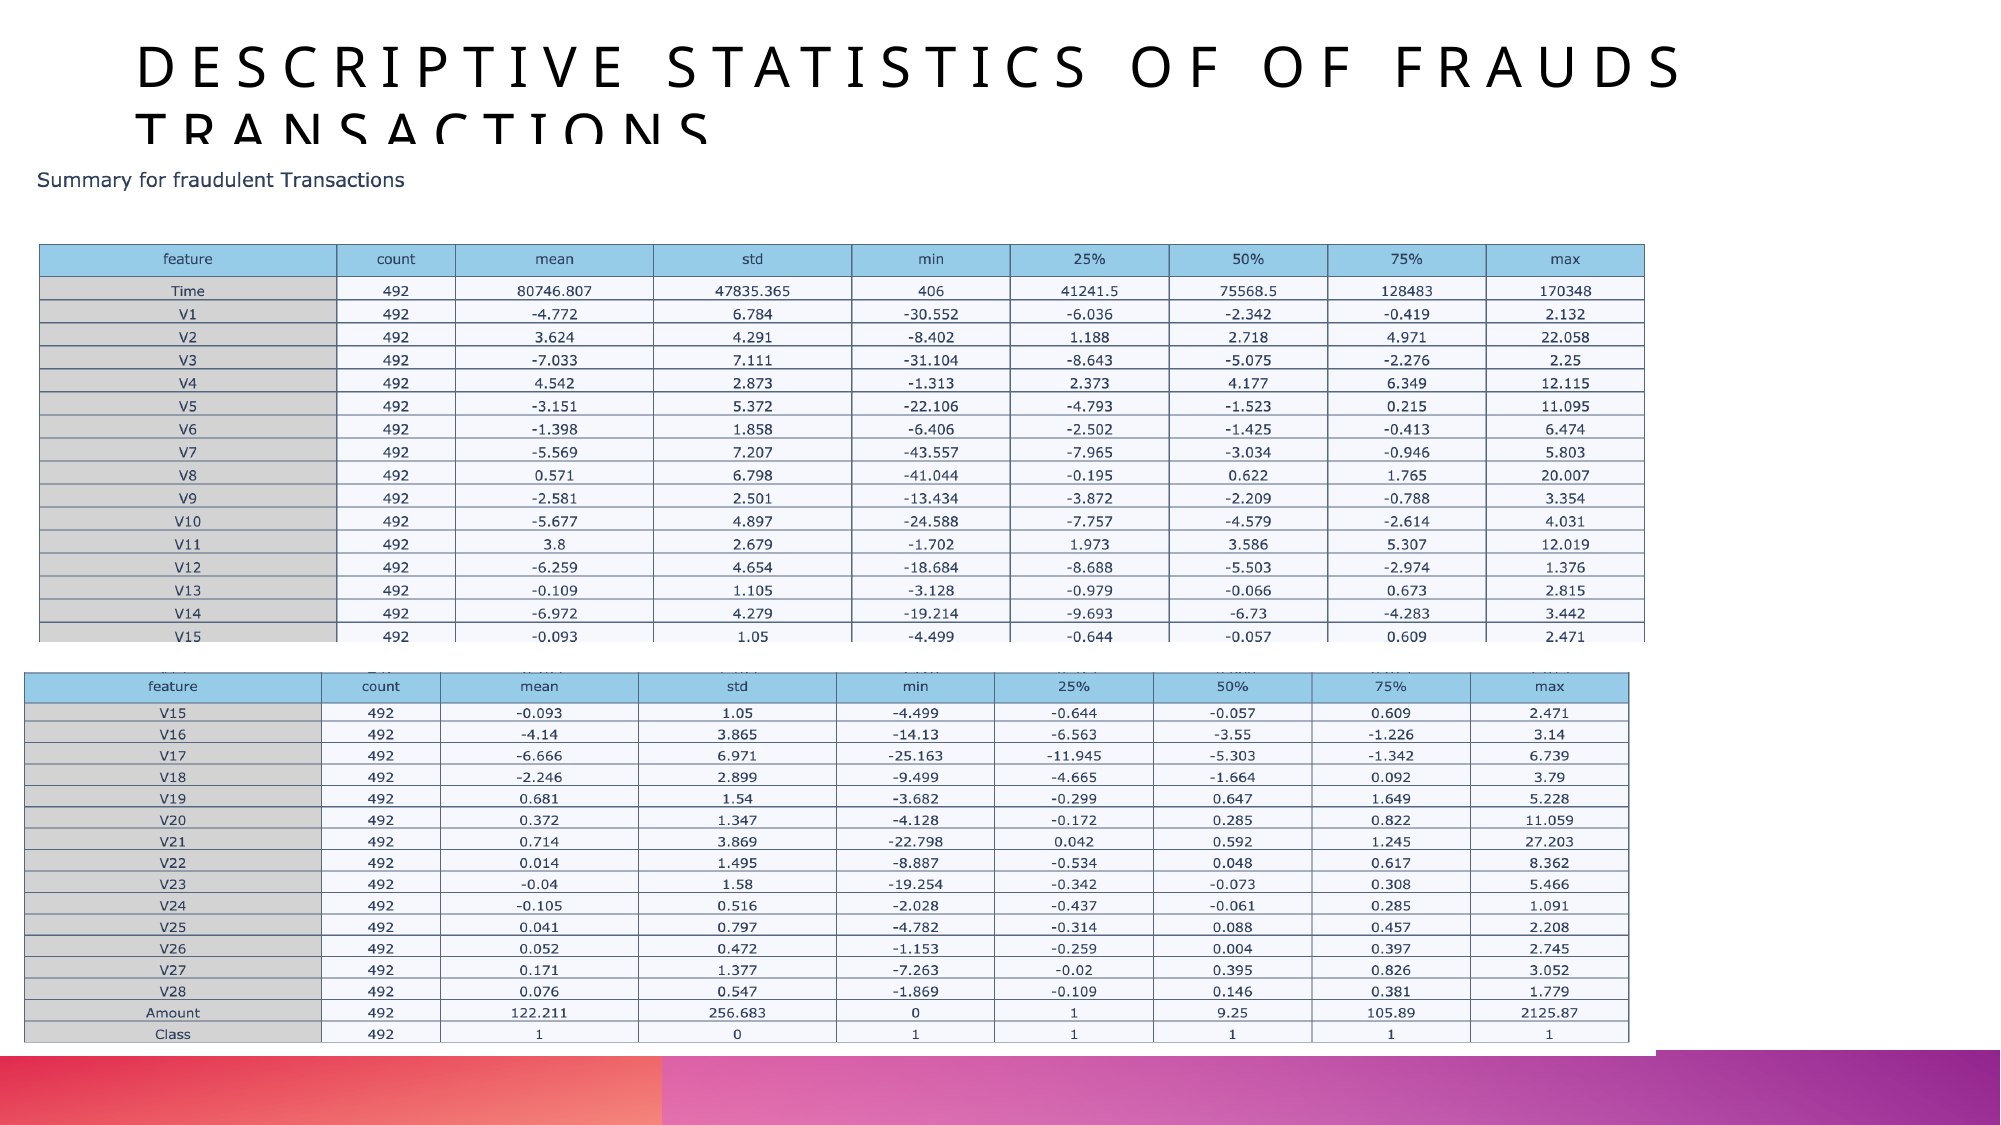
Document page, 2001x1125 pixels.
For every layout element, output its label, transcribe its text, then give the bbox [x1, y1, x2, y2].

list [0, 144, 1680, 676]
picture [0, 648, 1656, 1056]
title Descriptive statistics of of frauds transactions [135, 30, 1865, 234]
